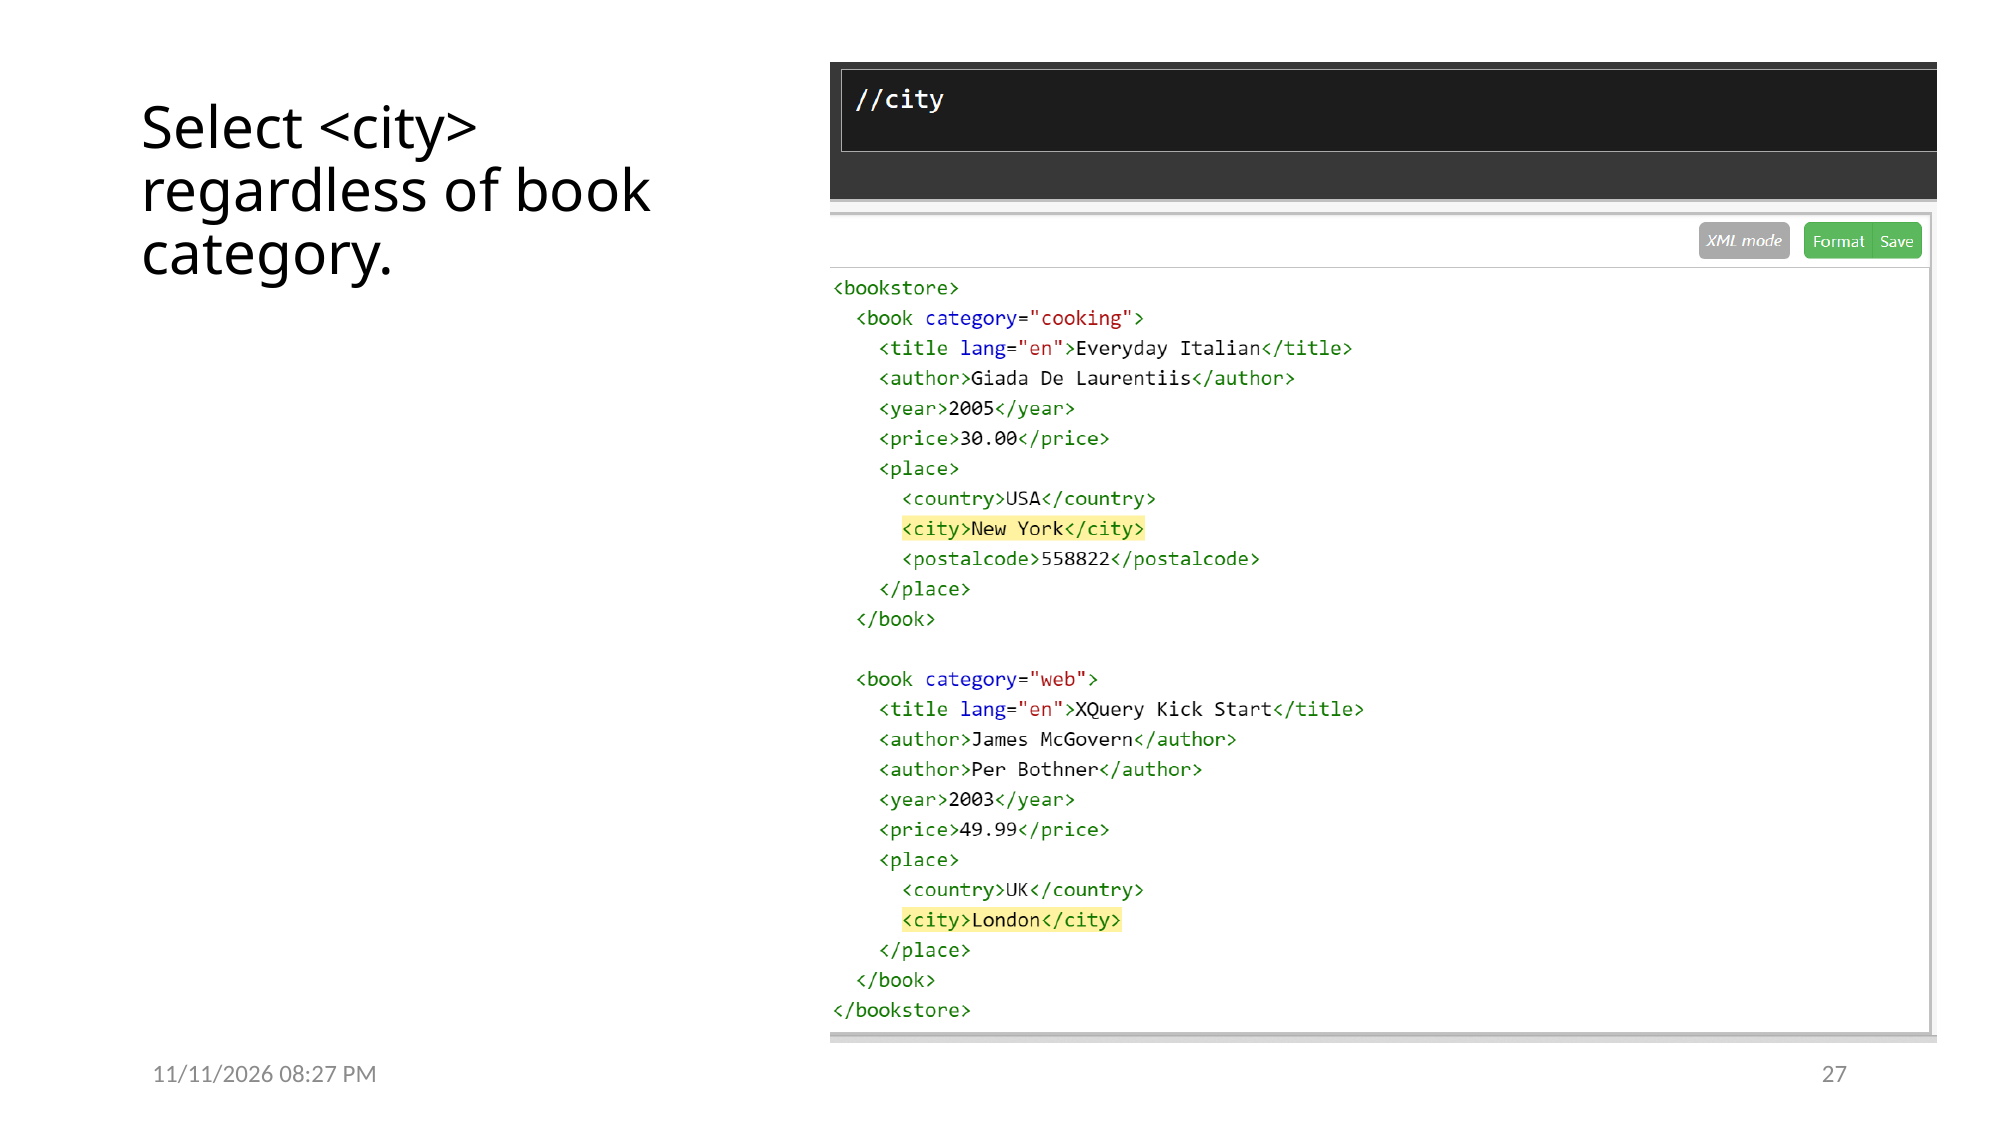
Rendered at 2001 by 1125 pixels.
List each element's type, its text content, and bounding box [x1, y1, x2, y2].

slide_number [137, 1042, 588, 1103]
slide_number 27 [1412, 1043, 1863, 1103]
picture [830, 62, 1937, 1043]
list Select <city> regardless of book category. [126, 90, 715, 563]
